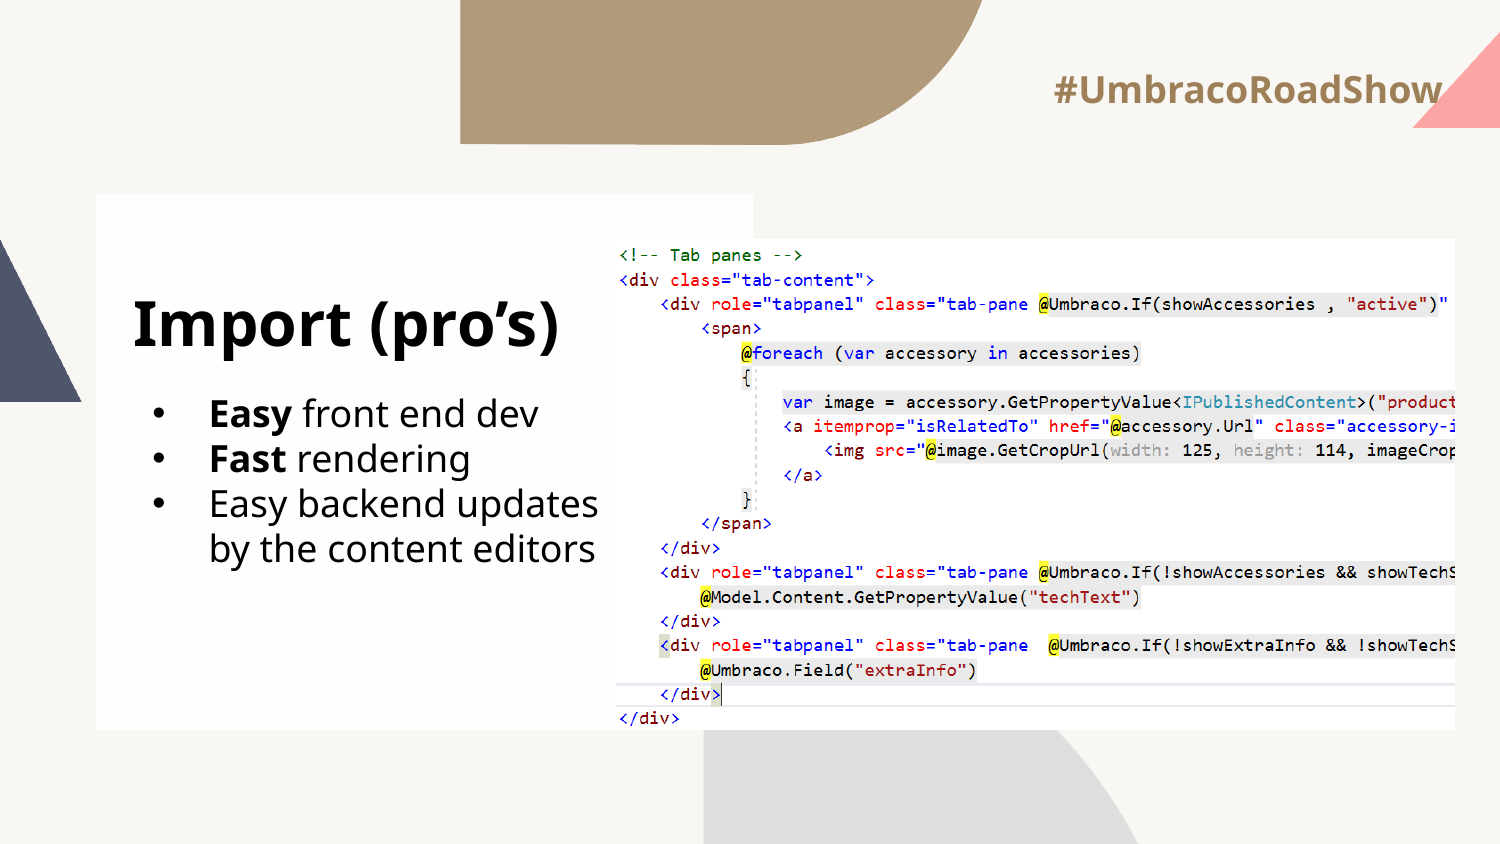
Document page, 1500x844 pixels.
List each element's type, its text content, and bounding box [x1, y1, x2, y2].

subtitle Easy front end dev Fast rendering Easy backend updates by the content editors [118, 375, 611, 730]
picture [616, 239, 1455, 730]
title Import (pro’s) [118, 194, 729, 374]
